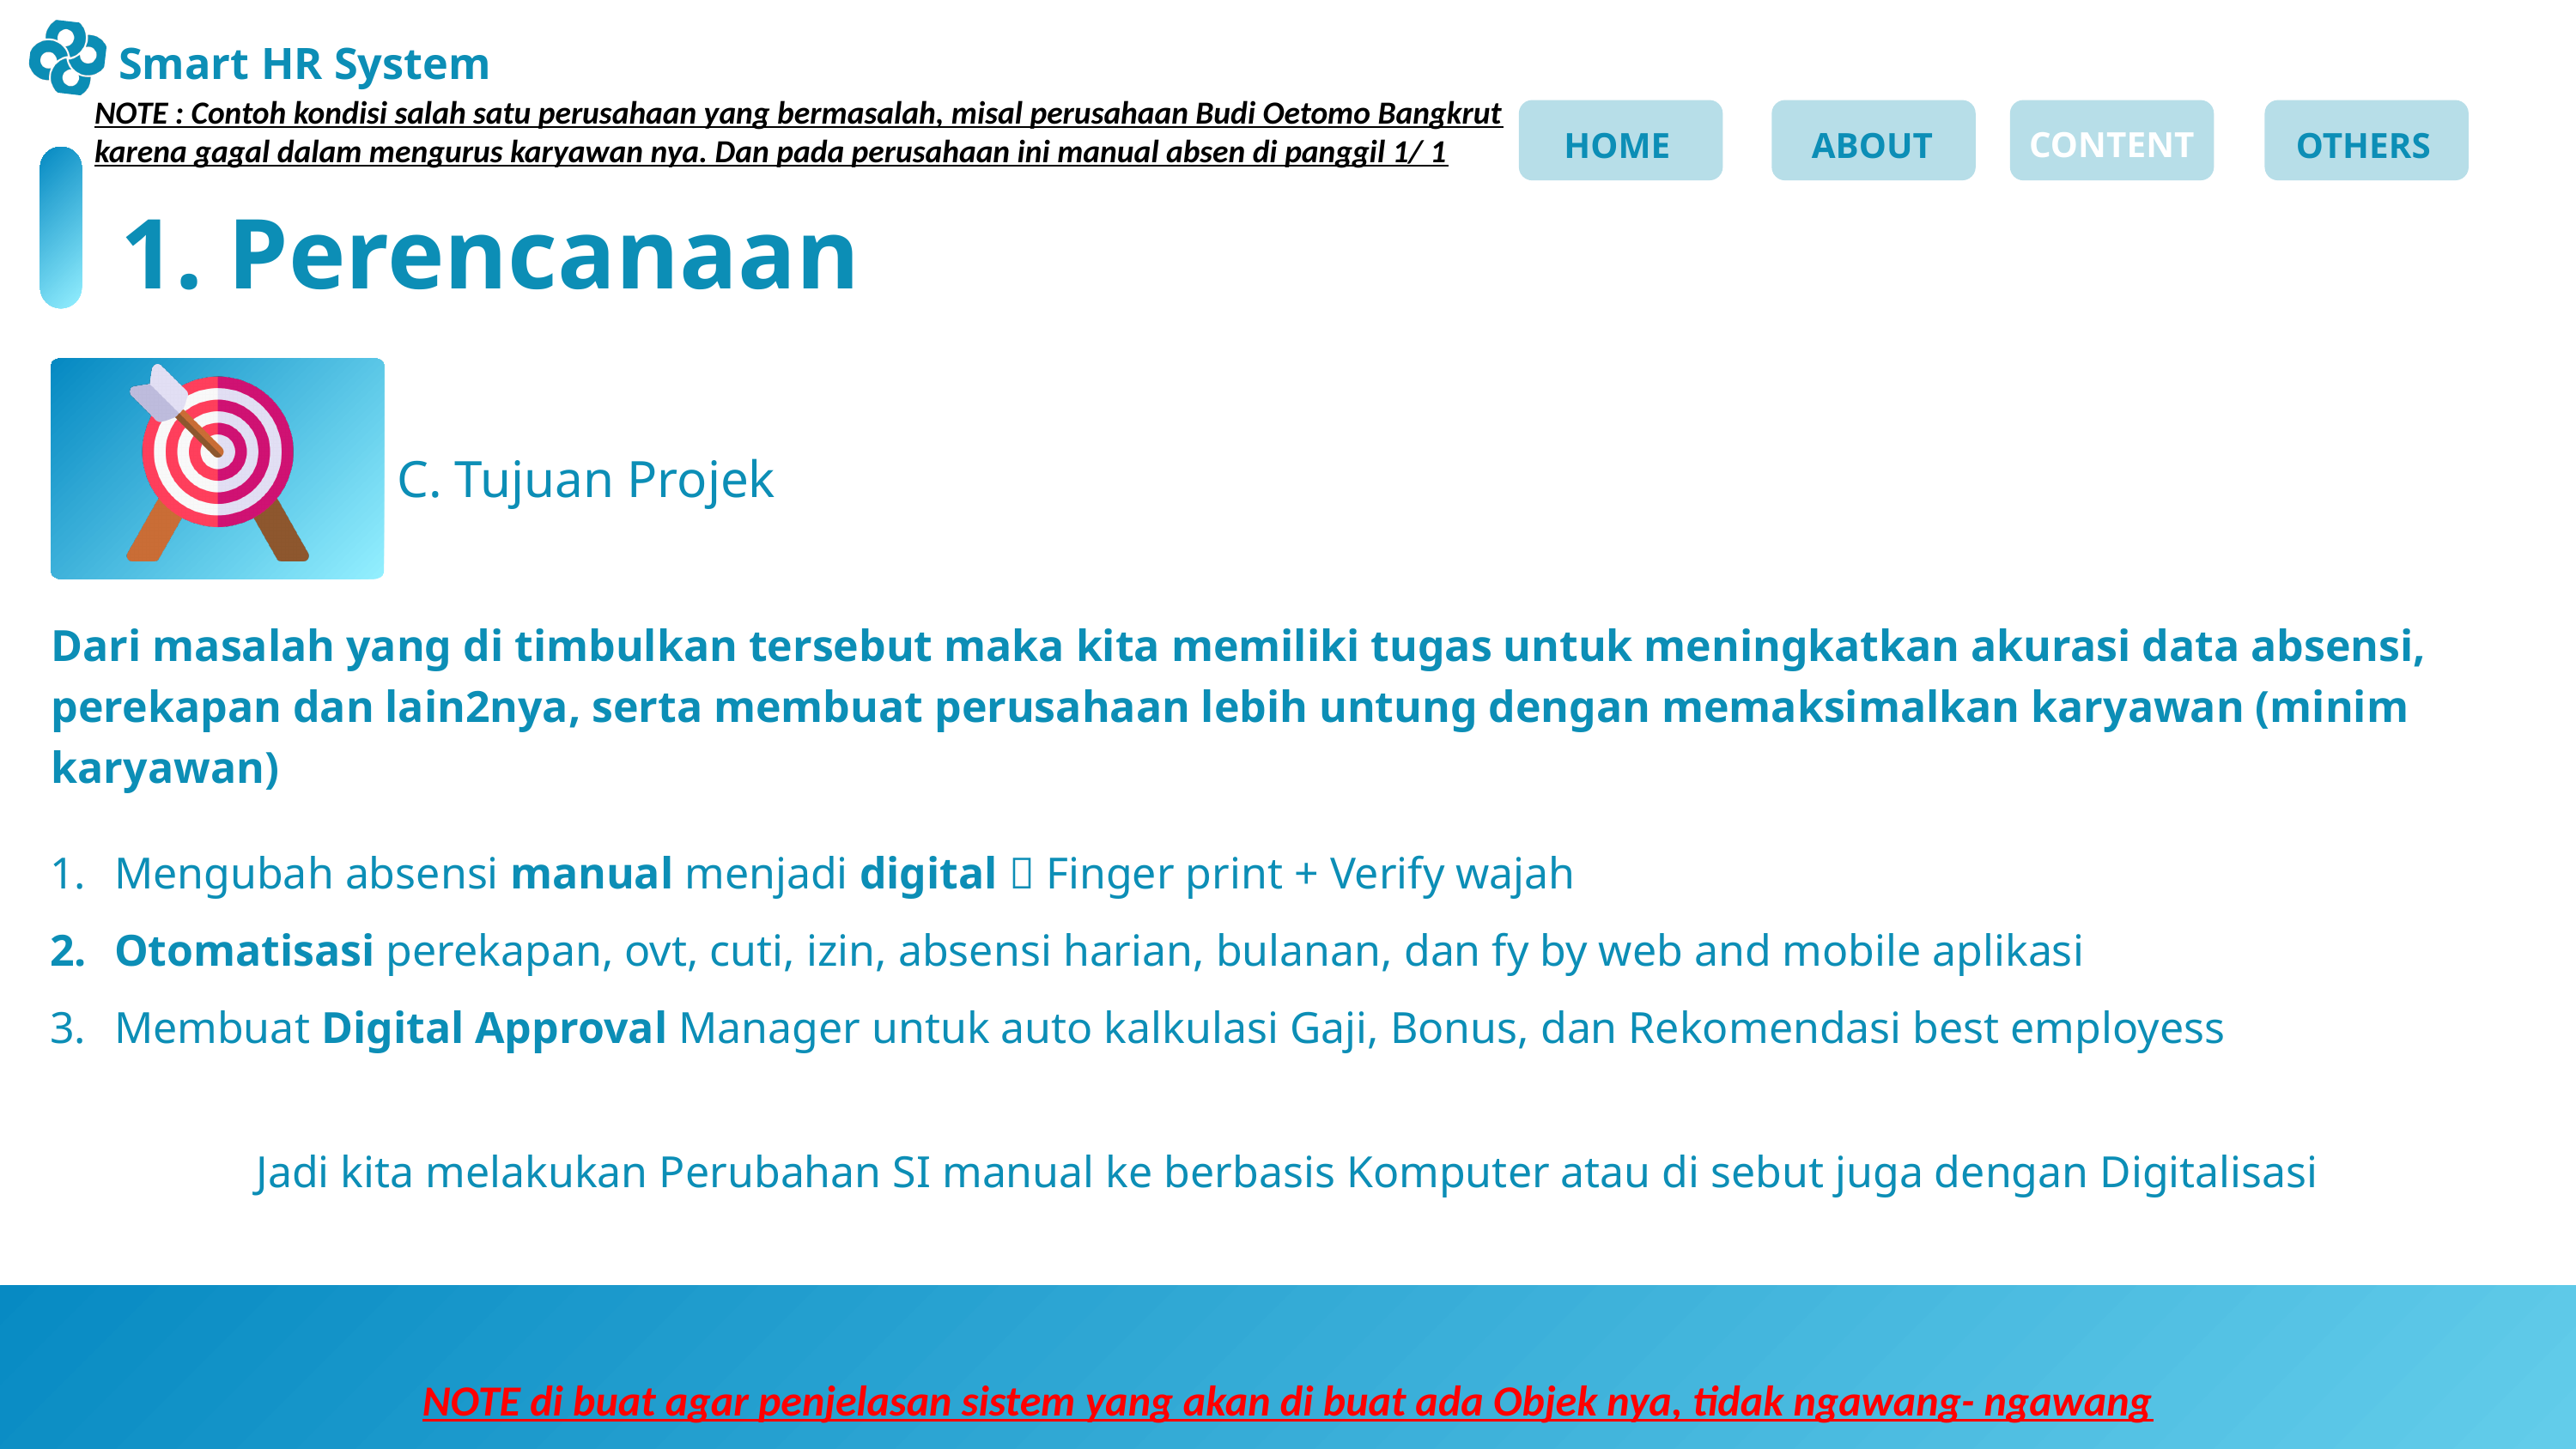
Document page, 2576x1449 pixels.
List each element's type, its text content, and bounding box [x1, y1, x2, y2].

text_box ABOUT [1765, 116, 1979, 166]
text_box Dari masalah yang di timbulkan tersebut maka kita memiliki tugas untuk meningkatkan akurasi data absensi, perekapan dan lain2nya, serta membuat perusahaan lebih untung dengan memaksimalkan karyawan (minim karyawan) [51, 608, 709, 792]
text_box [51, 357, 385, 579]
text_box C. Tujuan Projek [397, 446, 1001, 507]
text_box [715, 488, 2047, 1449]
text_box HOME [1524, 116, 1710, 166]
text_box Mengubah absensi manual menjadi digital  Finger print + Verify wajah Otomatisasi perekapan, ovt, cuti, izin, absensi harian, bulanan, dan fy by web and mobile aplikasi Membuat Digital Approval Manager untuk auto kalkulasi Gaji, Bonus, dan Rekomendasi best employess [50, 820, 709, 1052]
text_box [1770, 166, 1978, 183]
text_box [26, 17, 109, 96]
text_box NOTE di buat agar penjelasan sistem yang akan di buat ada Objek nya, tidak ngawang- ngawang [0, 1367, 709, 1431]
text_box [2008, 98, 2216, 183]
text_box Mengubah absensi manual menjadi digital  Finger print + Verify wajah Otomatisasi perekapan, ovt, cuti, izin, absensi harian, bulanan, dan fy by web and mobile aplikasi Membuat Digital Approval Manager untuk auto kalkulasi Gaji, Bonus, dan Rekomendasi best employess [2053, 820, 2523, 1052]
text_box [39, 146, 82, 309]
text_box [1770, 98, 1978, 116]
text_box OTHERS [2182, 116, 2432, 166]
text_box Jadi kita melakukan Perubahan SI manual ke berbasis Komputer atau di sebut juga dengan Digitalisasi [0, 1135, 709, 1197]
text_box 1. Perencanaan [119, 176, 1200, 308]
text_box CONTENT [2010, 115, 2214, 165]
text_box Smart HR System [118, 27, 593, 85]
text_box [1516, 98, 1725, 183]
text_box [2263, 98, 2471, 183]
text_box NOTE di buat agar penjelasan sistem yang akan di buat ada Objek nya, tidak ngawang- ngawang [2053, 1367, 2576, 1431]
text_box Dari masalah yang di timbulkan tersebut maka kita memiliki tugas untuk meningkatkan akurasi data absensi, perekapan dan lain2nya, serta membuat perusahaan lebih untung dengan memaksimalkan karyawan (minim karyawan) [2053, 608, 2544, 792]
text_box Jadi kita melakukan Perubahan SI manual ke berbasis Komputer atau di sebut juga dengan Digitalisasi [2053, 1135, 2576, 1197]
text_box NOTE : Contoh kondisi salah satu perusahaan yang bermasalah, misal perusahaan Budi Oetomo Bangkrut karena gagal dalam mengurus karyawan nya. Dan pada perusahaan ini manual absen di panggil 1/ 1 [82, 85, 1540, 176]
